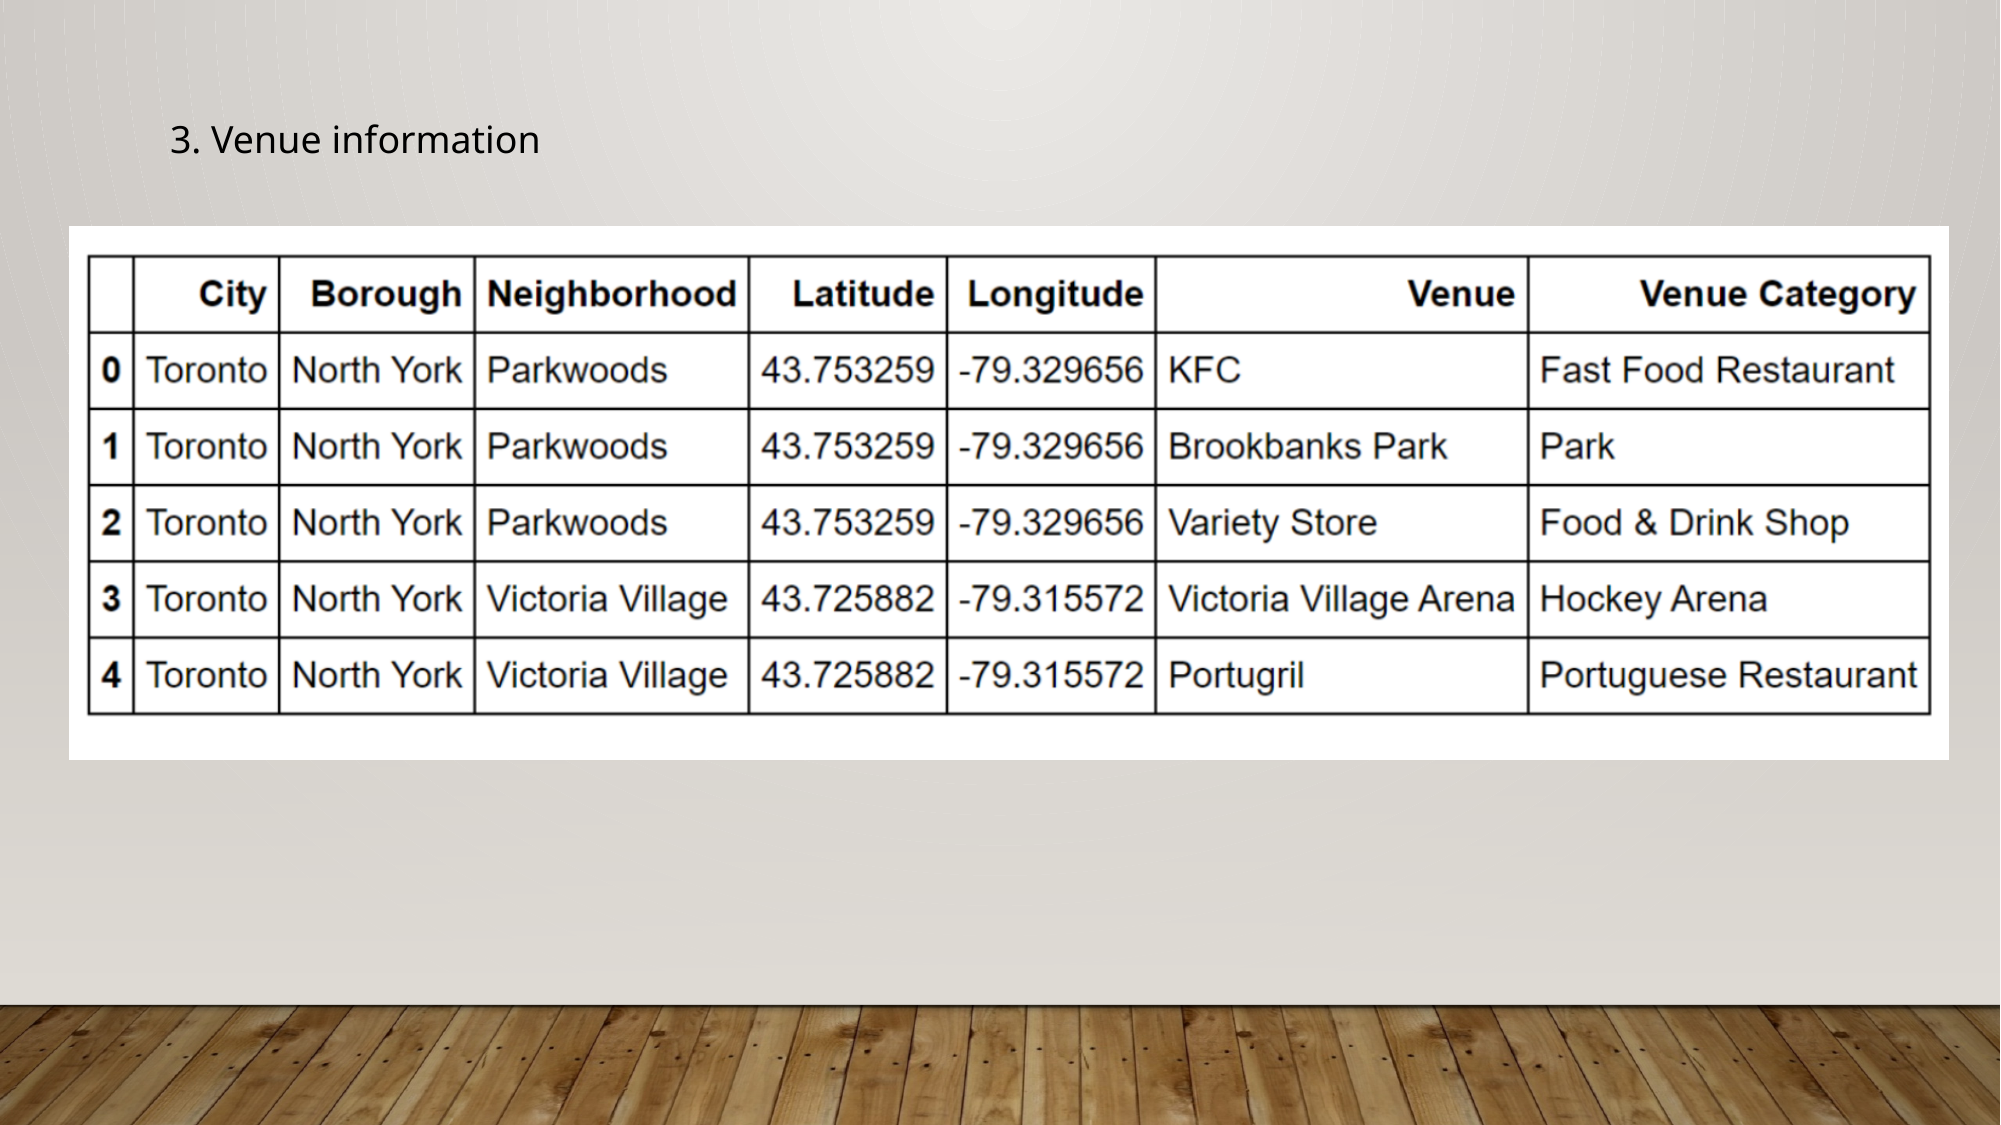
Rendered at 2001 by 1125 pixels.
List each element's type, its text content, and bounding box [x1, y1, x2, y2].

picture [0, 1005, 2000, 1125]
picture [69, 226, 1950, 760]
text_box 3. Venue information [155, 108, 886, 168]
